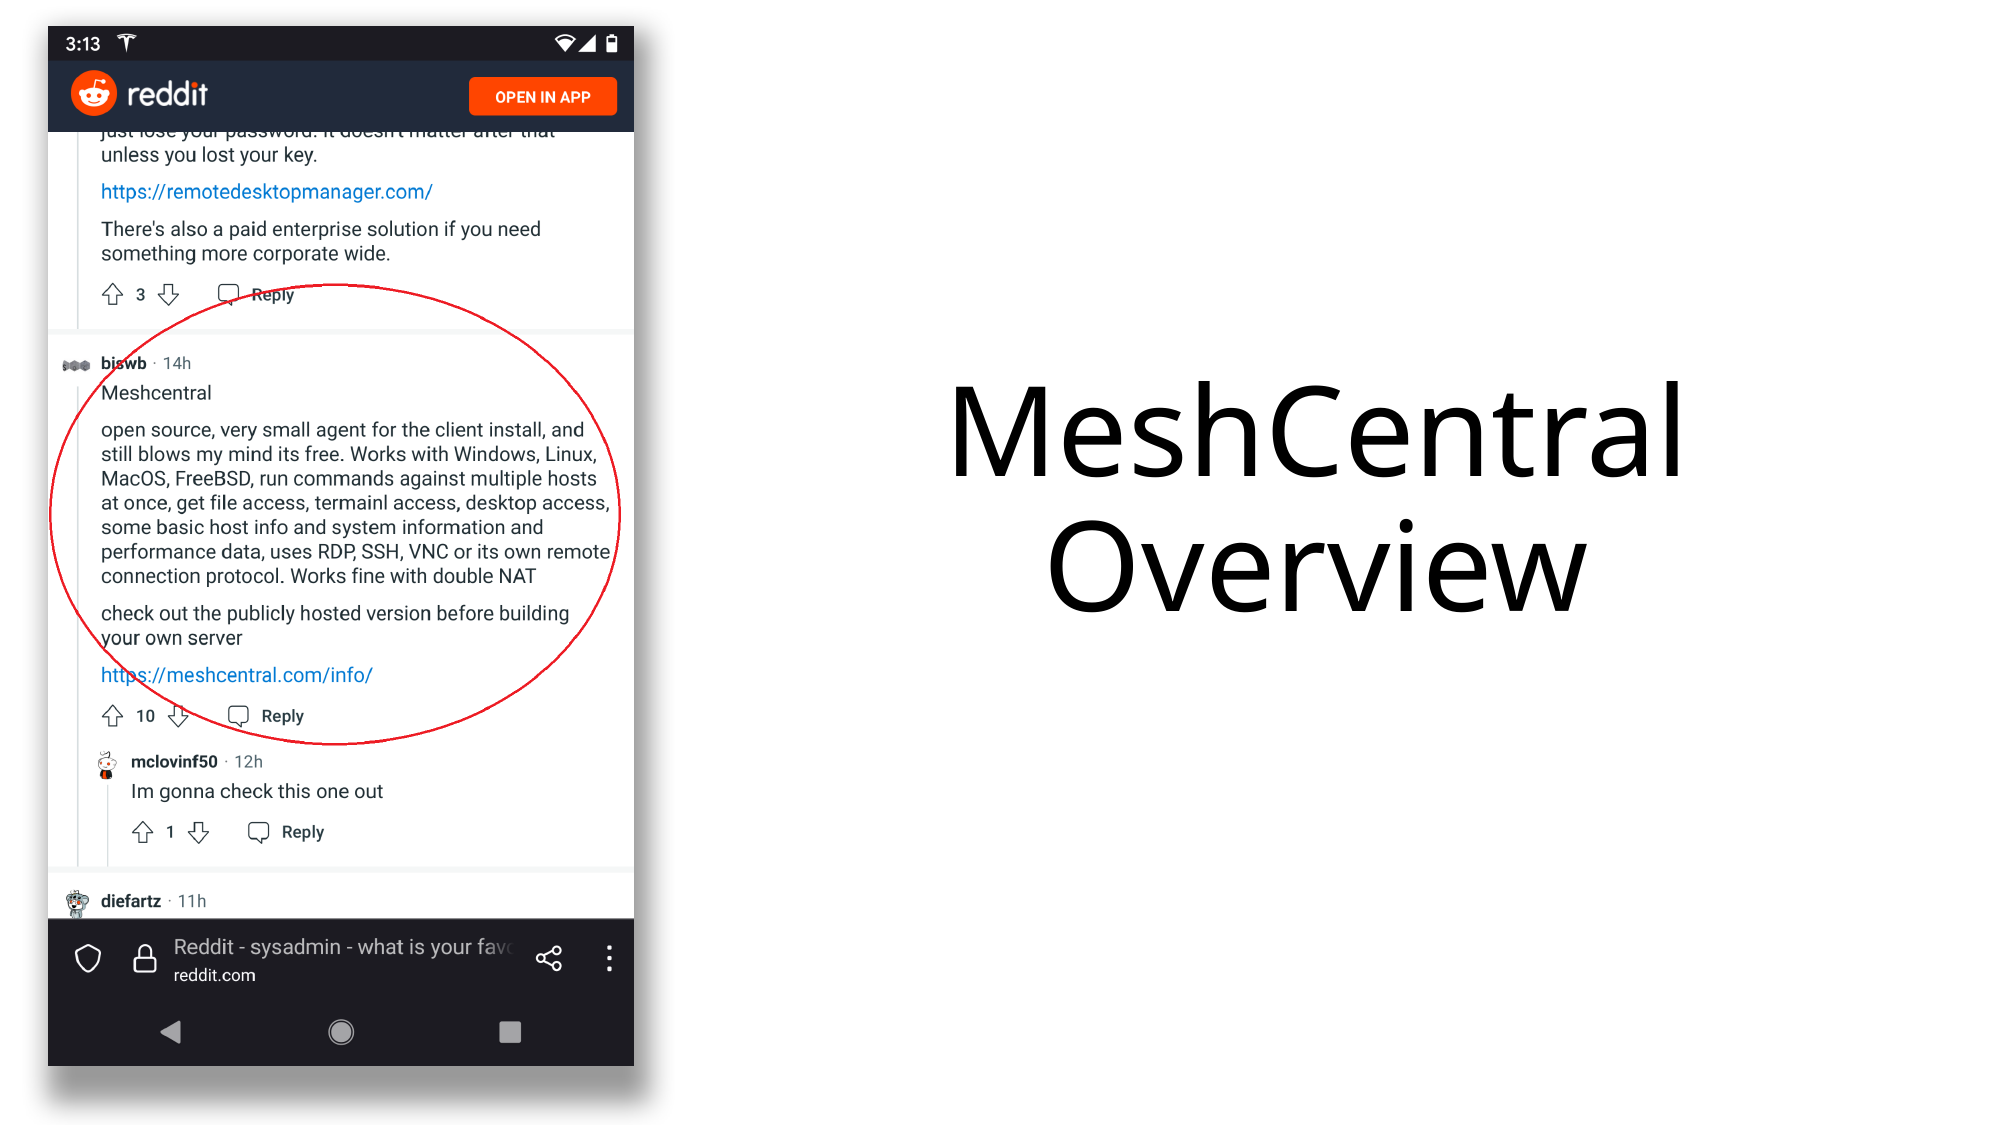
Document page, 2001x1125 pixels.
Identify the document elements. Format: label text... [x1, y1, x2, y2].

title MeshCentral Overview [669, 254, 2000, 647]
picture [48, 26, 634, 1066]
